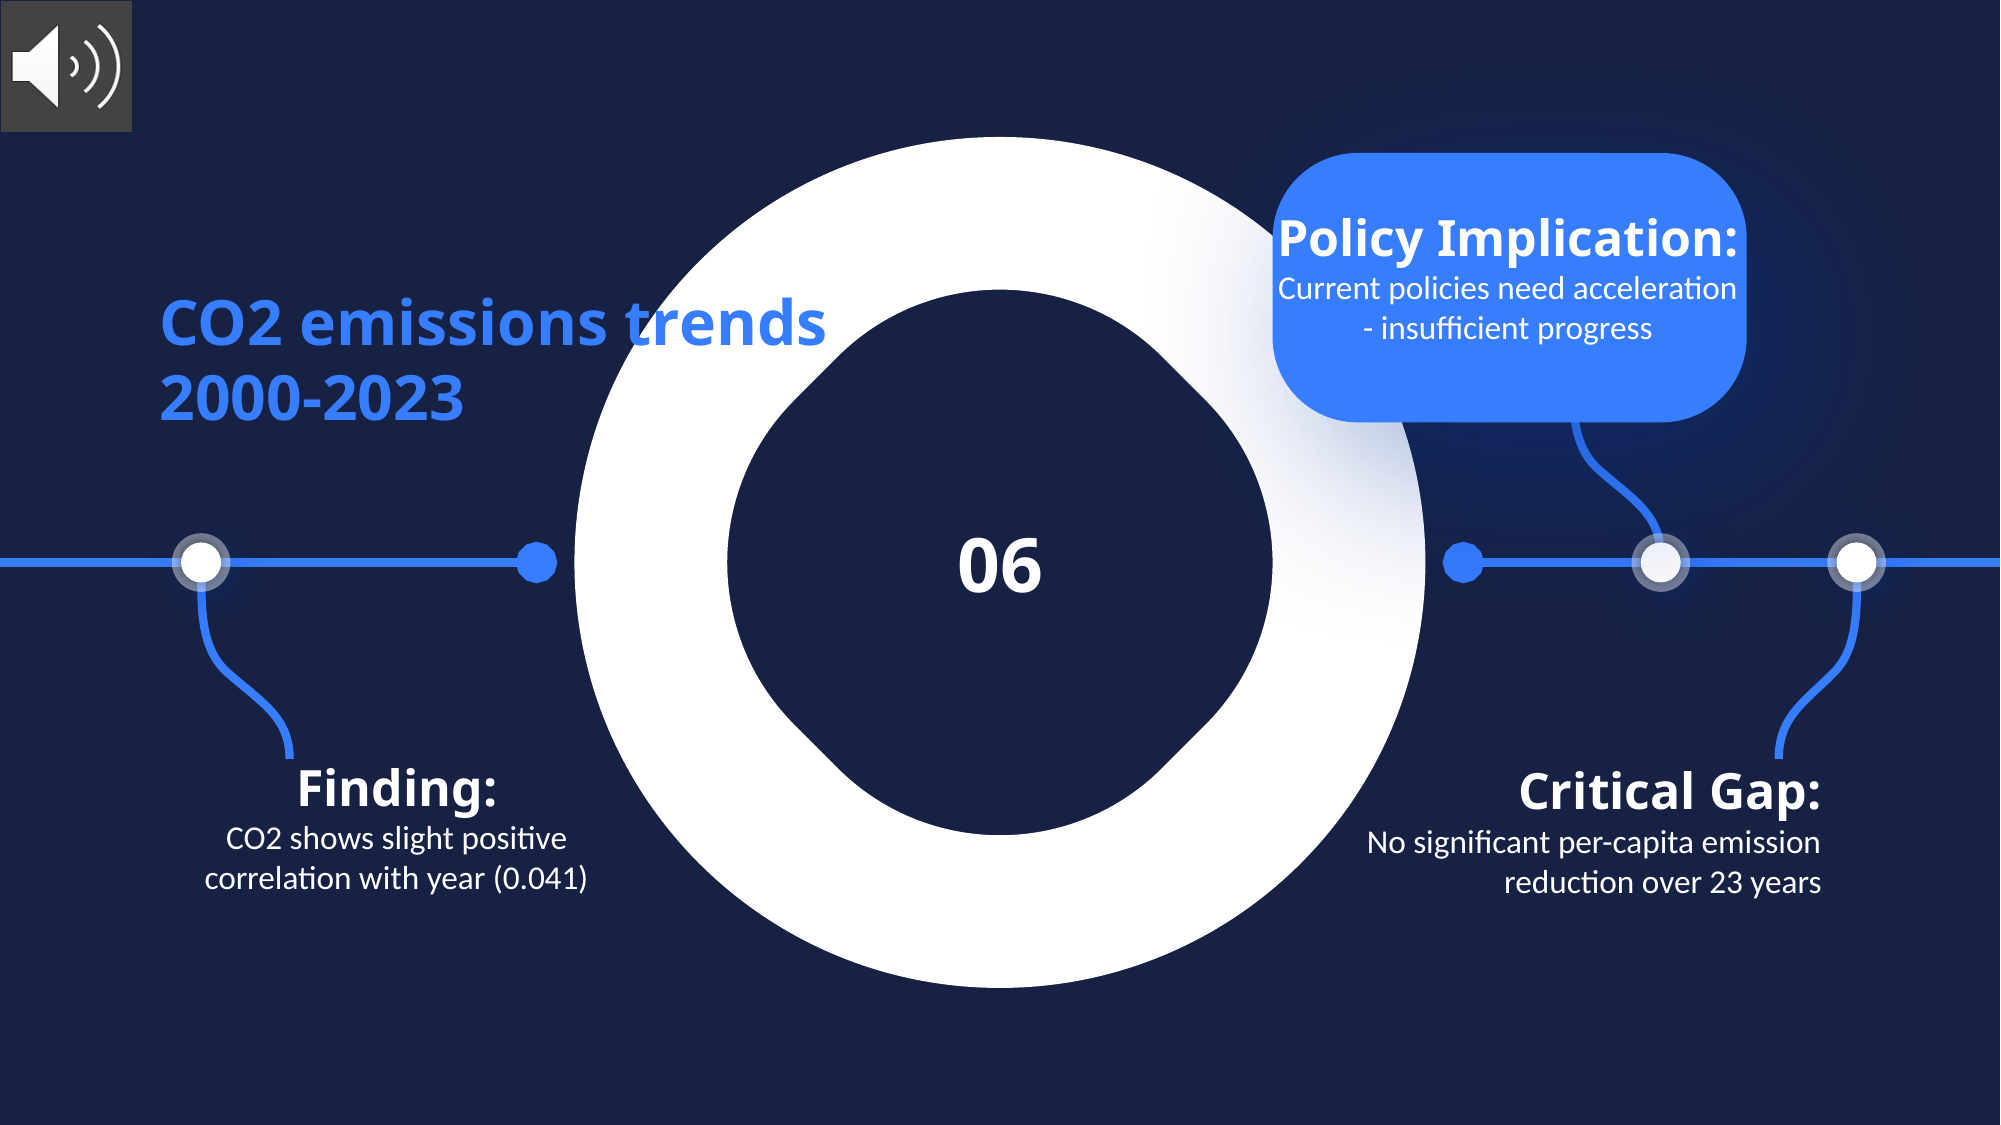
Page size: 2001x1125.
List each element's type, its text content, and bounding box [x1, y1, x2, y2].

text_box [872, 435, 1128, 690]
text_box [574, 136, 1426, 988]
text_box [1261, 152, 1755, 423]
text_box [1827, 533, 1886, 592]
text_box [201, 610, 290, 748]
text_box 06 [942, 510, 1058, 615]
text_box CO2 emissions trends 2000-2023 [144, 275, 909, 440]
picture [0, 0, 134, 134]
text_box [1631, 533, 1691, 592]
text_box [171, 533, 231, 592]
text_box [1778, 603, 1857, 752]
text_box Critical Gap: No significant per-capita emission reduction over 23 years [1334, 752, 1837, 907]
text_box Finding: CO2 shows slight positive correlation with year (0.041) [170, 748, 624, 904]
